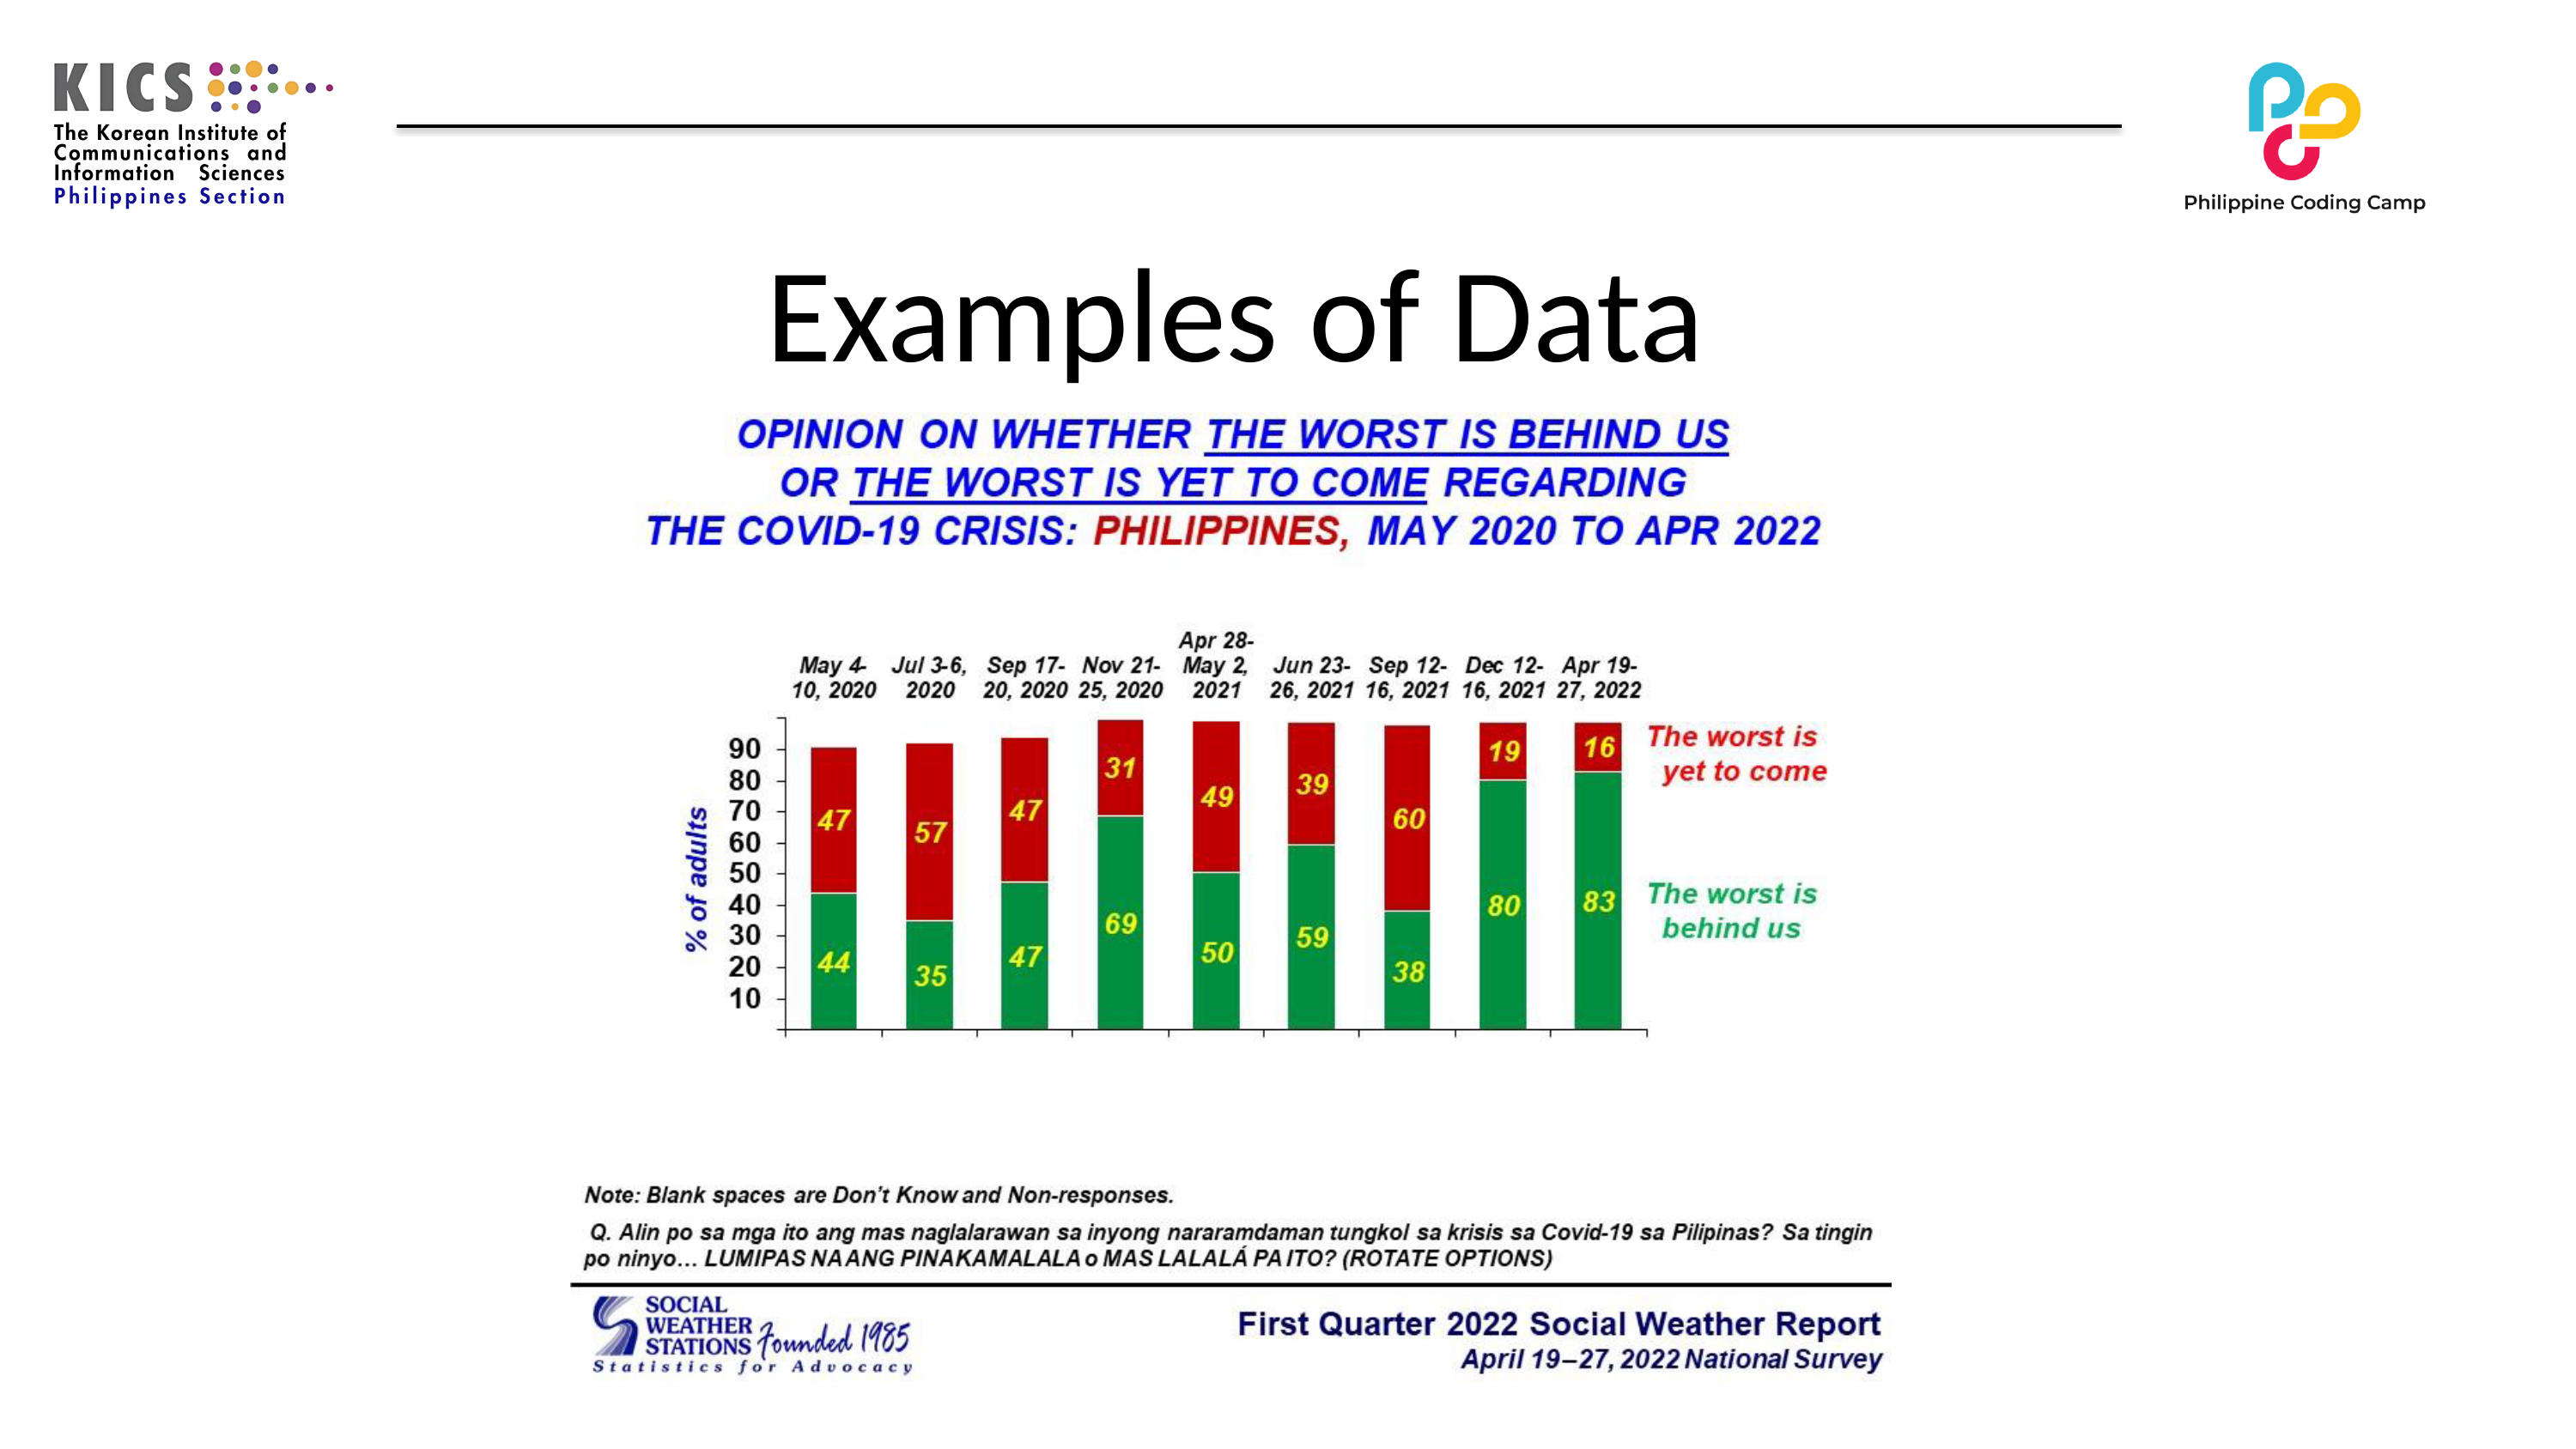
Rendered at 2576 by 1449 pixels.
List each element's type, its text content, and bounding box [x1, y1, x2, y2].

picture [2121, 0, 2489, 276]
picture [569, 391, 1893, 1382]
text_box Examples of Data [541, 141, 1929, 395]
picture [46, 48, 349, 216]
